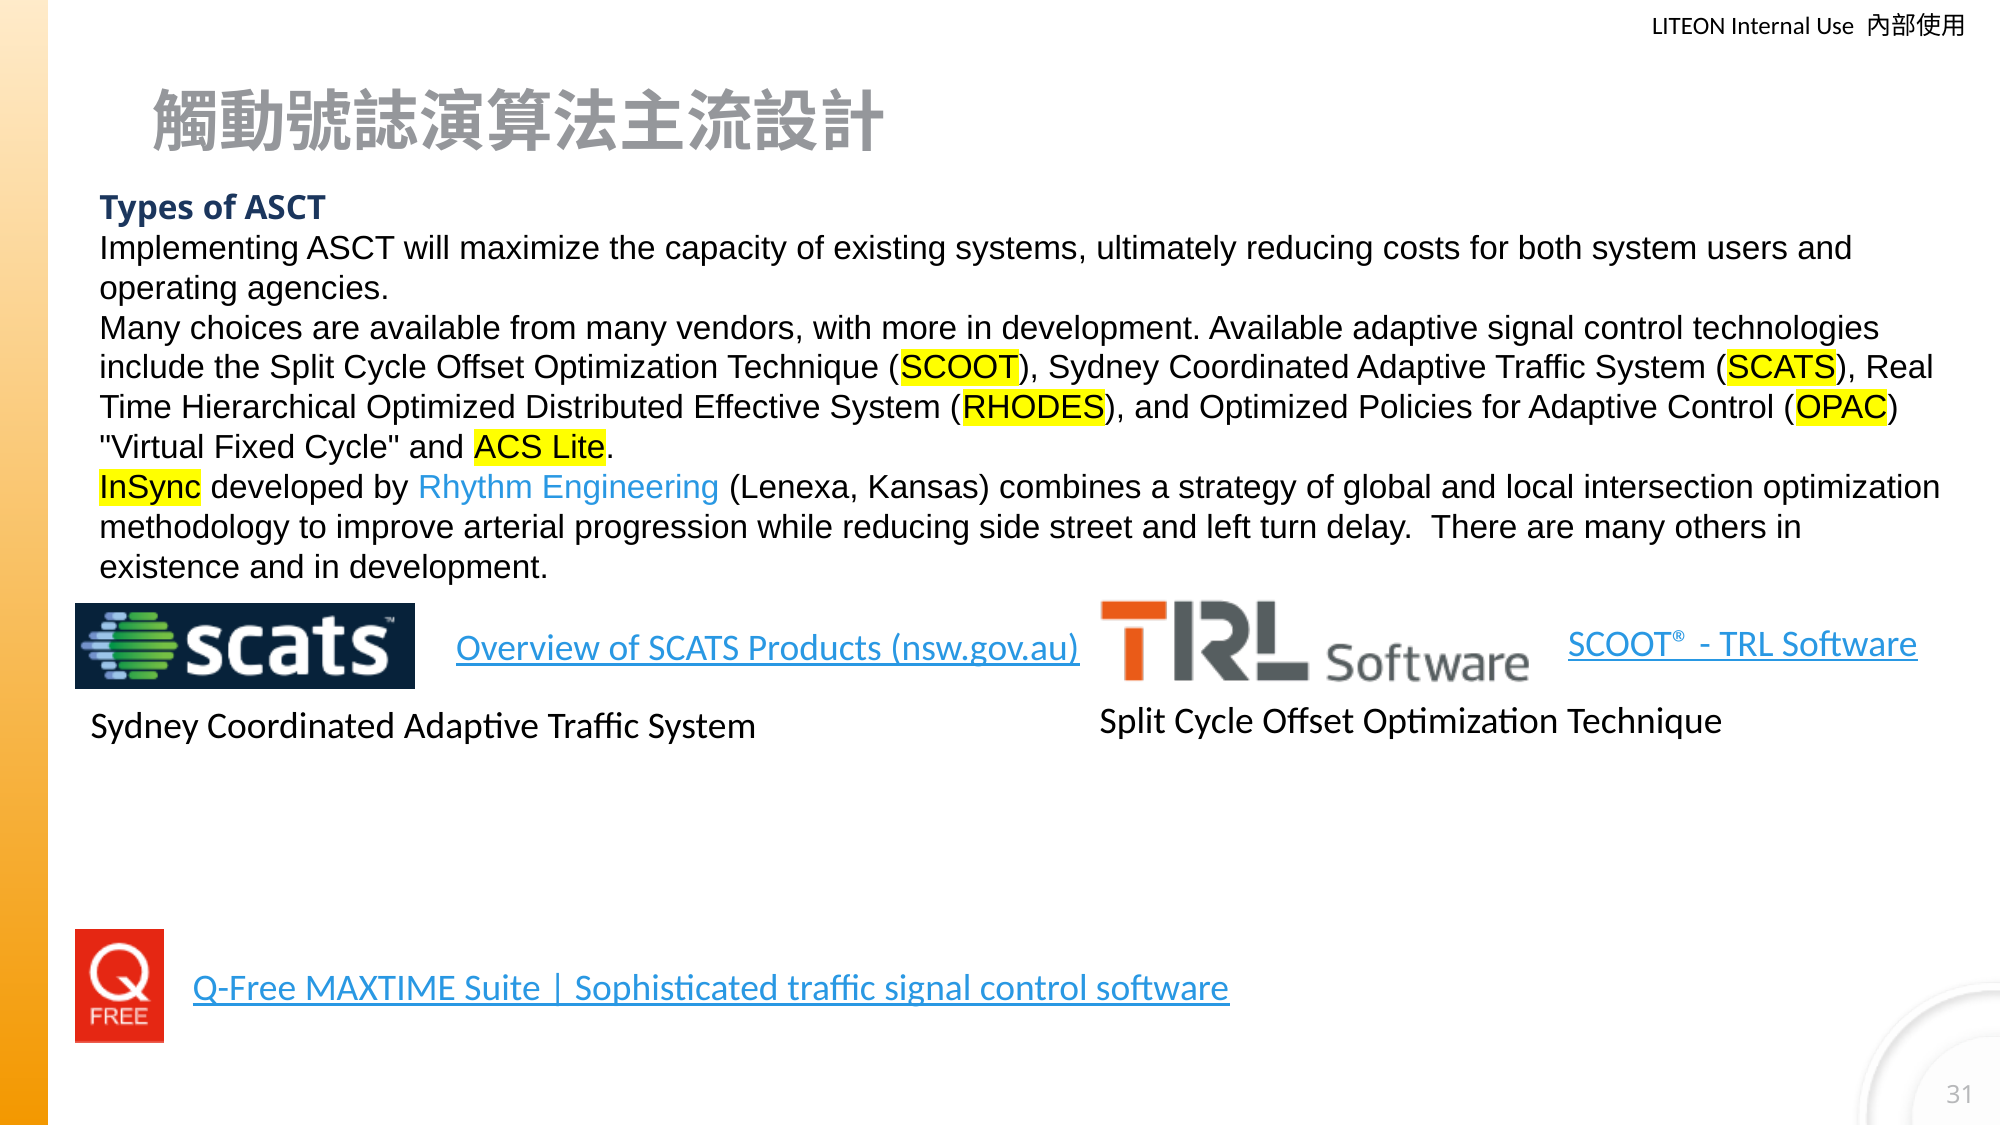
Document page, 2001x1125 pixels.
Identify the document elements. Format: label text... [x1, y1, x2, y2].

text_box Split Cycle Offset Optimization Technique [1084, 688, 2000, 748]
picture [1847, 972, 2000, 1125]
text_box Sydney Coordinated Adaptive Traffic System [75, 693, 1076, 754]
text_box SCOOT® - TRL Software [1554, 611, 1961, 672]
picture [75, 929, 164, 1043]
title 觸動號誌演算法主流設計 [137, 59, 1863, 178]
picture [1084, 583, 1554, 701]
text_box Q-Free MAXTIME Suite | Sophisticated traffic signal control software [177, 955, 1285, 1016]
picture [75, 603, 415, 689]
text_box Types of ASCT Implementing ASCT will maximize the capacity of existing systems, ultimately reducing costs for both system users and operating agencies. Many choices are available from many vendors, with more in development. Available adaptive signal control technologies include the Split Cycle Offset Optimization Technique (SCOOT), Sydney Coordinated Adaptive Traffic System (SCATS), Real Time Hierarchical Optimized Distributed Effective System (RHODES), and Optimized Policies for Adaptive Control (OPAC) "Virtual Fixed Cycle" and ACS Lite. InSync developed by Rhythm Engineering (Lenexa, Kansas) combines a strategy of global and local intersection optimization methodology to improve arterial progression while reducing side street and left turn delay. There are many others in existence and in development. [84, 178, 1961, 593]
table_cell [0, 97, 48, 101]
slide_number 31 [1928, 1065, 1993, 1125]
text_box Overview of SCATS Products (nsw.gov.au) [441, 615, 1084, 676]
